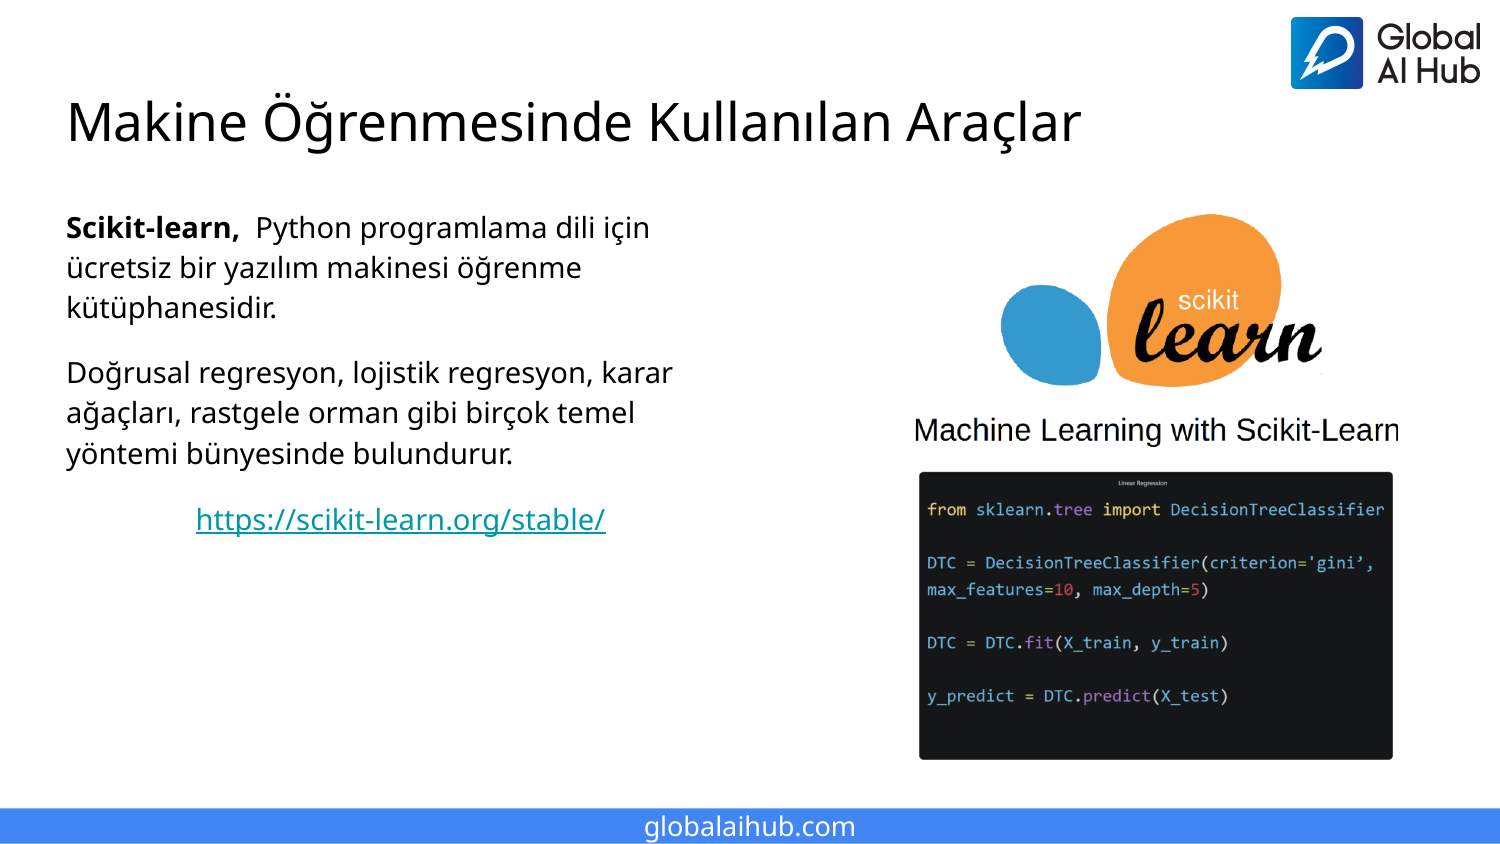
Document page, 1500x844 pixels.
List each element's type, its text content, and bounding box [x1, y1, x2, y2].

picture [912, 214, 1399, 767]
picture [1295, 17, 1480, 89]
list Scikit-learn, Python programlama dili için ücretsiz bir yazılım makinesi öğrenme kütüphanesidir. Doğrusal regresyon, lojistik regresyon, karar ağaçları, rastgele orman gibi birçok temel yöntemi bünyesinde bulundurur. https://scikit-learn.org/stable/ [51, 189, 750, 750]
title Makine Öğrenmesinde Kullanılan Araçlar [51, 72, 1449, 167]
